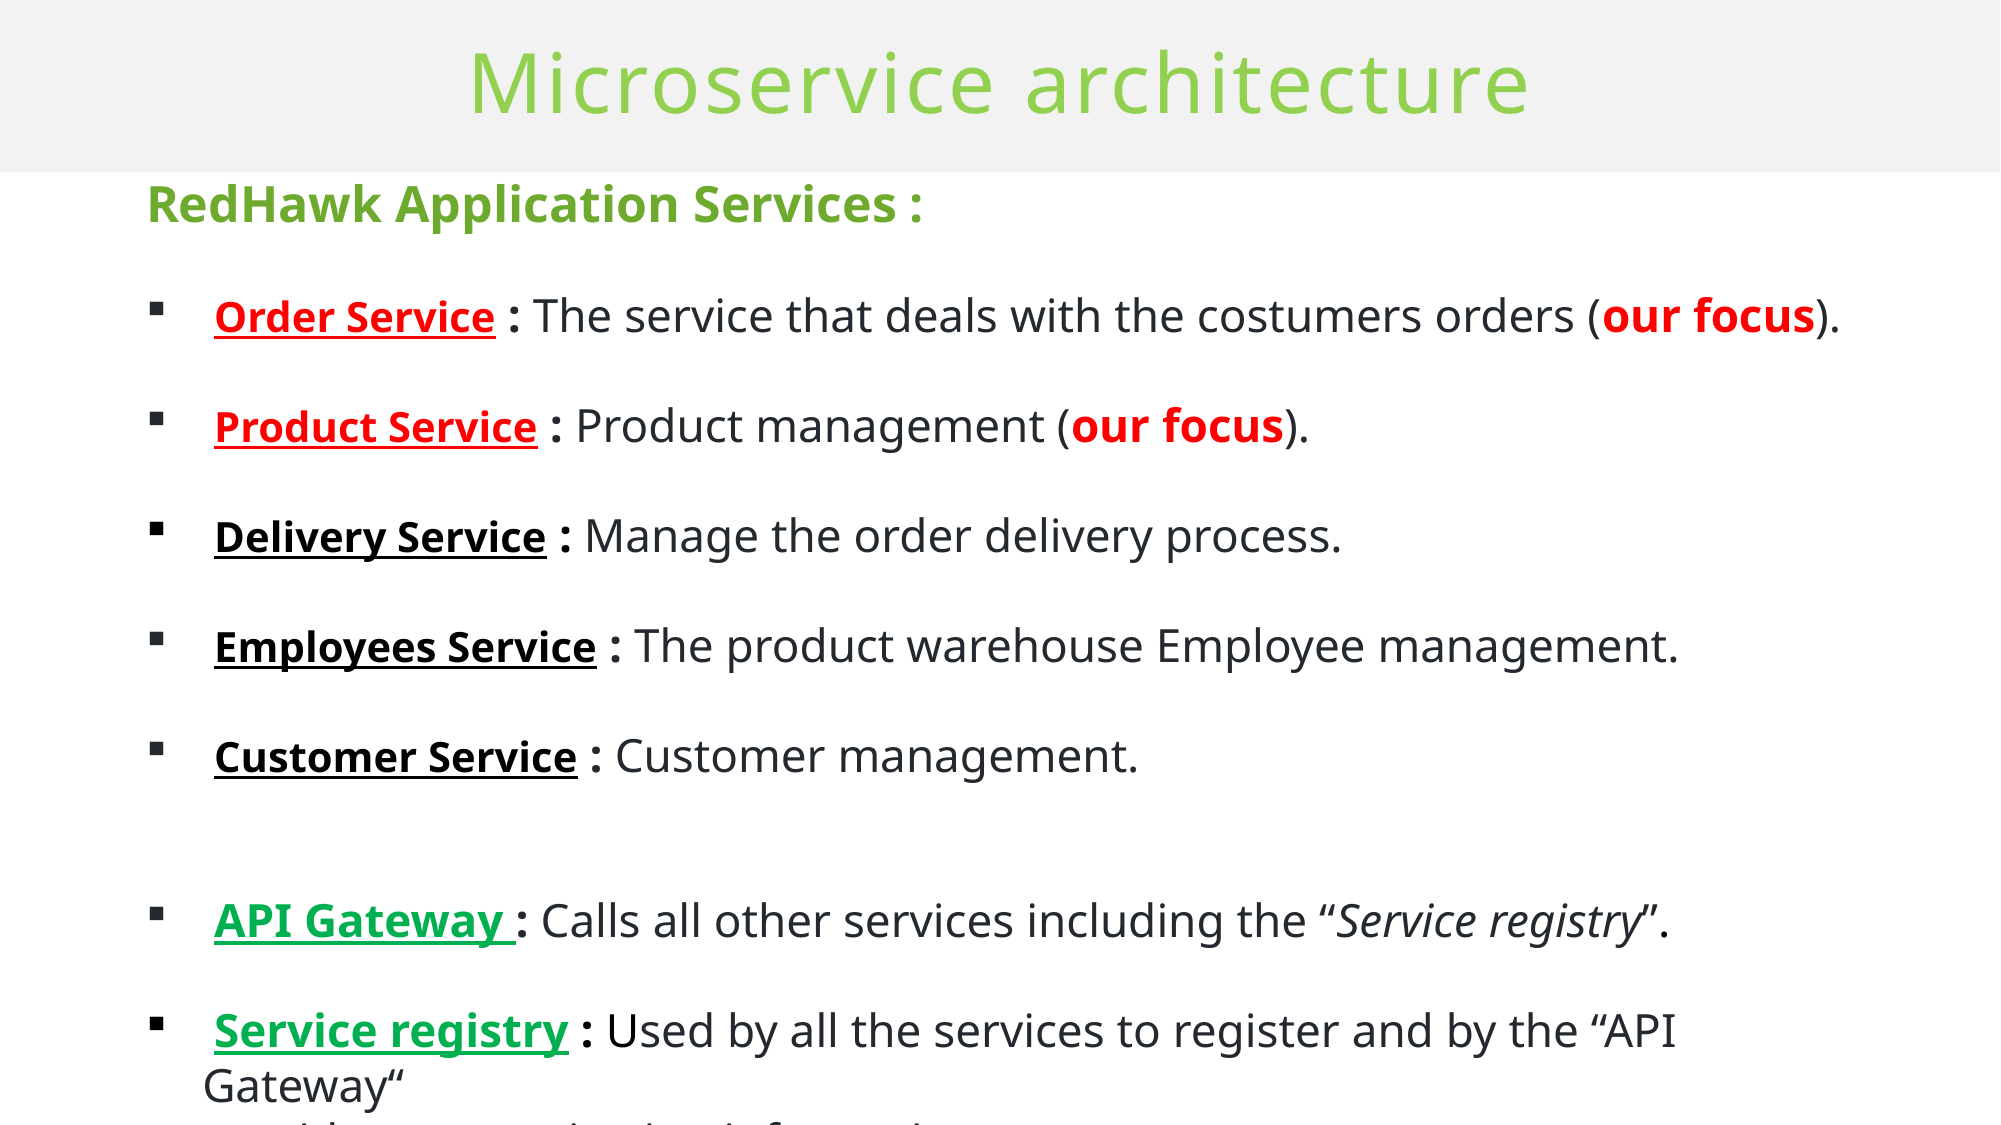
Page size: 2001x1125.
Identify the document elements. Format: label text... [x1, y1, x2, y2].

text_box RedHawk Application Services : Order Service : The service that deals with the costumers orders (our focus). Product Service : Product management (our focus). Delivery Service : Manage the order delivery process. Employees Service : The product warehouse Employee management. Customer Service : Customer management. API Gateway : Calls all other services including the “Service registry”. Service registry : Used by all the services to register and by the “API Gateway“ to provide communication information. [131, 164, 1869, 1125]
title Microservice architecture [0, 0, 2000, 173]
